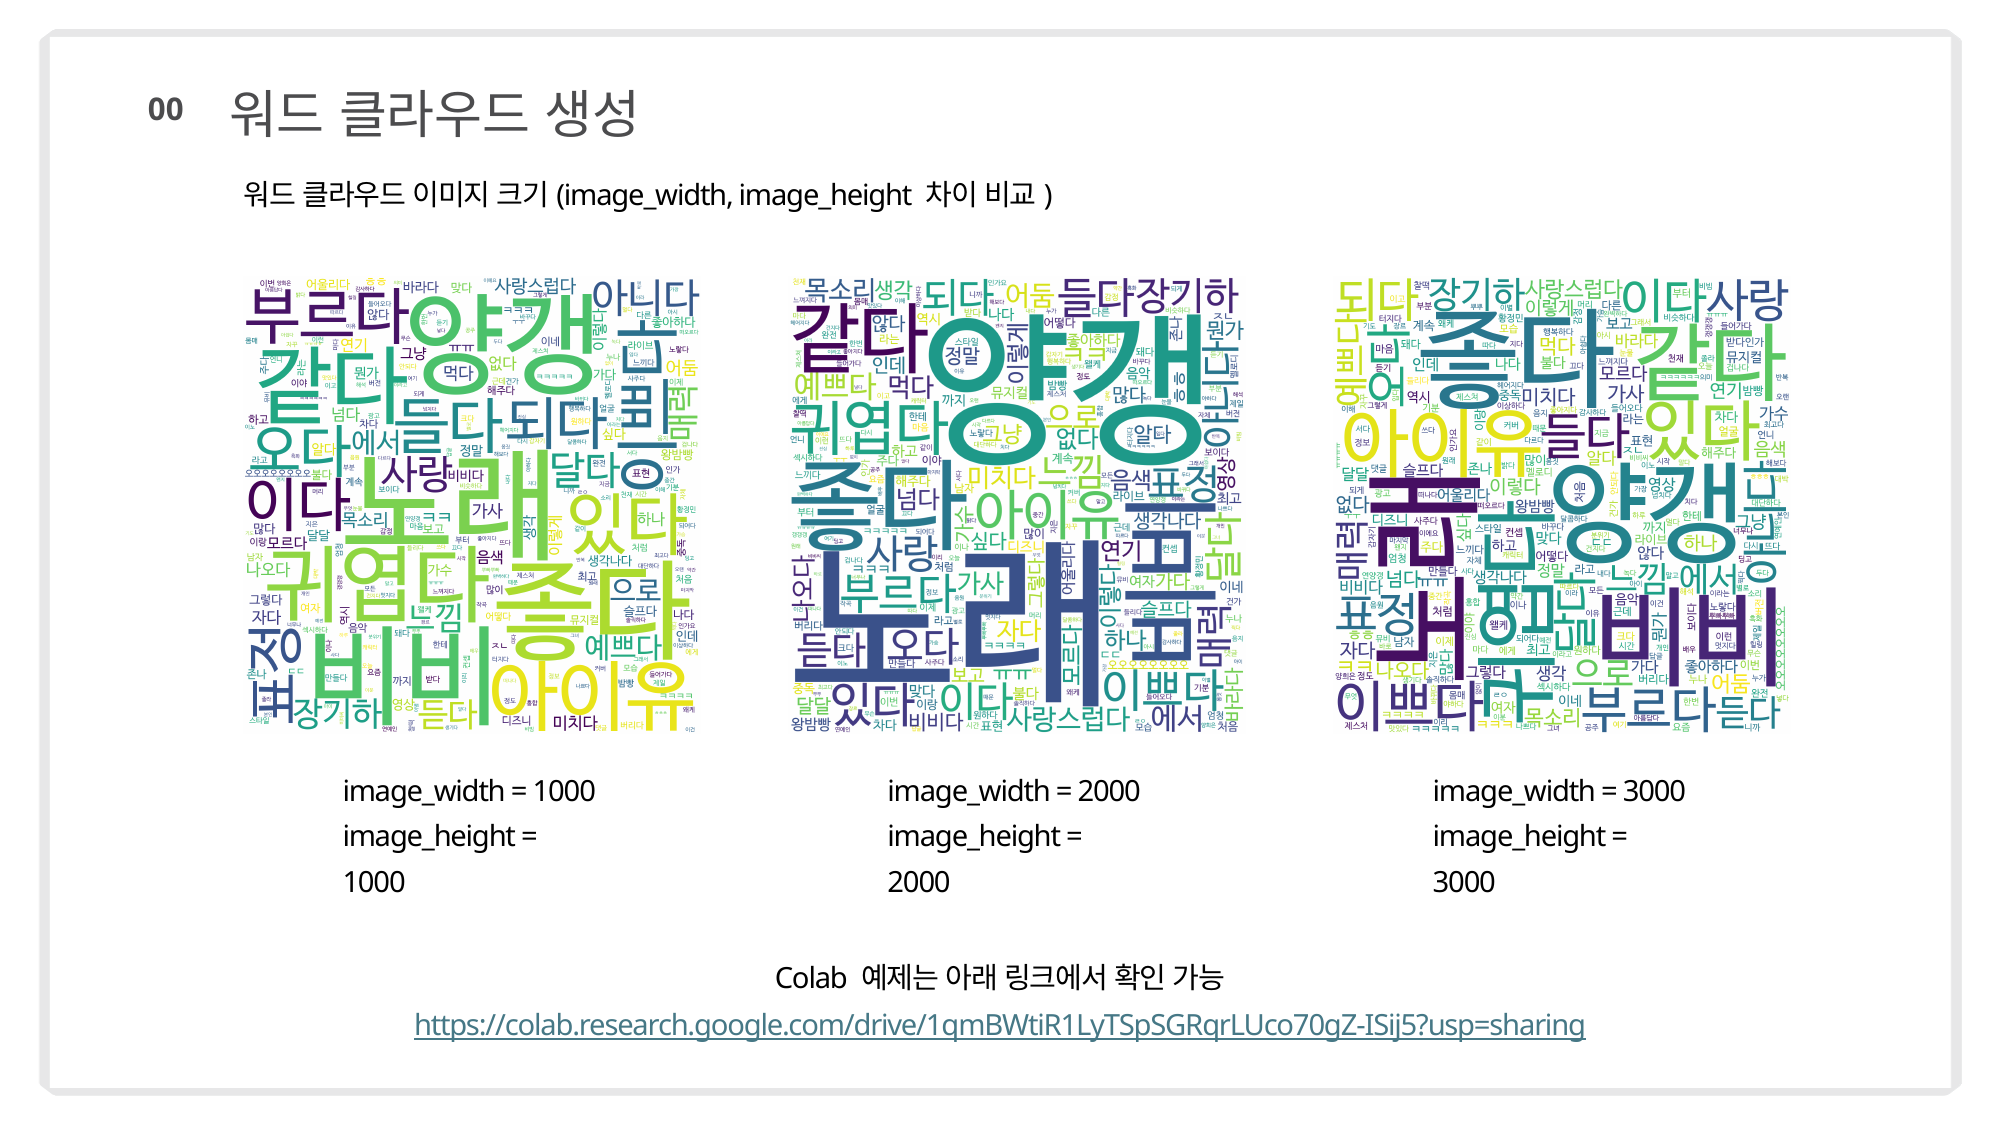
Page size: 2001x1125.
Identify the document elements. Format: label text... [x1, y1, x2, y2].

text_box Colab 예제는 아래 링크에서 확인 가능 https://colab.research.google.com/drive/1qmBWtiR1LyTSpSGRqrLUco70gZ-ISij5?usp=sharing [313, 949, 1687, 1047]
text_box 워드 클라우드 생성 [229, 88, 1493, 161]
text_box image_width = 3000 image_height = 3000 [1432, 761, 1693, 898]
list 00 [147, 90, 211, 162]
text_box image_width = 1000 image_height = 1000 [342, 761, 603, 898]
text_box 워드 클라우드 이미지 크기(image_width, image_height 차이 비교) [243, 165, 1757, 211]
picture [0, 0, 2001, 1125]
text_box image_width = 2000 image_height = 2000 [887, 761, 1148, 898]
